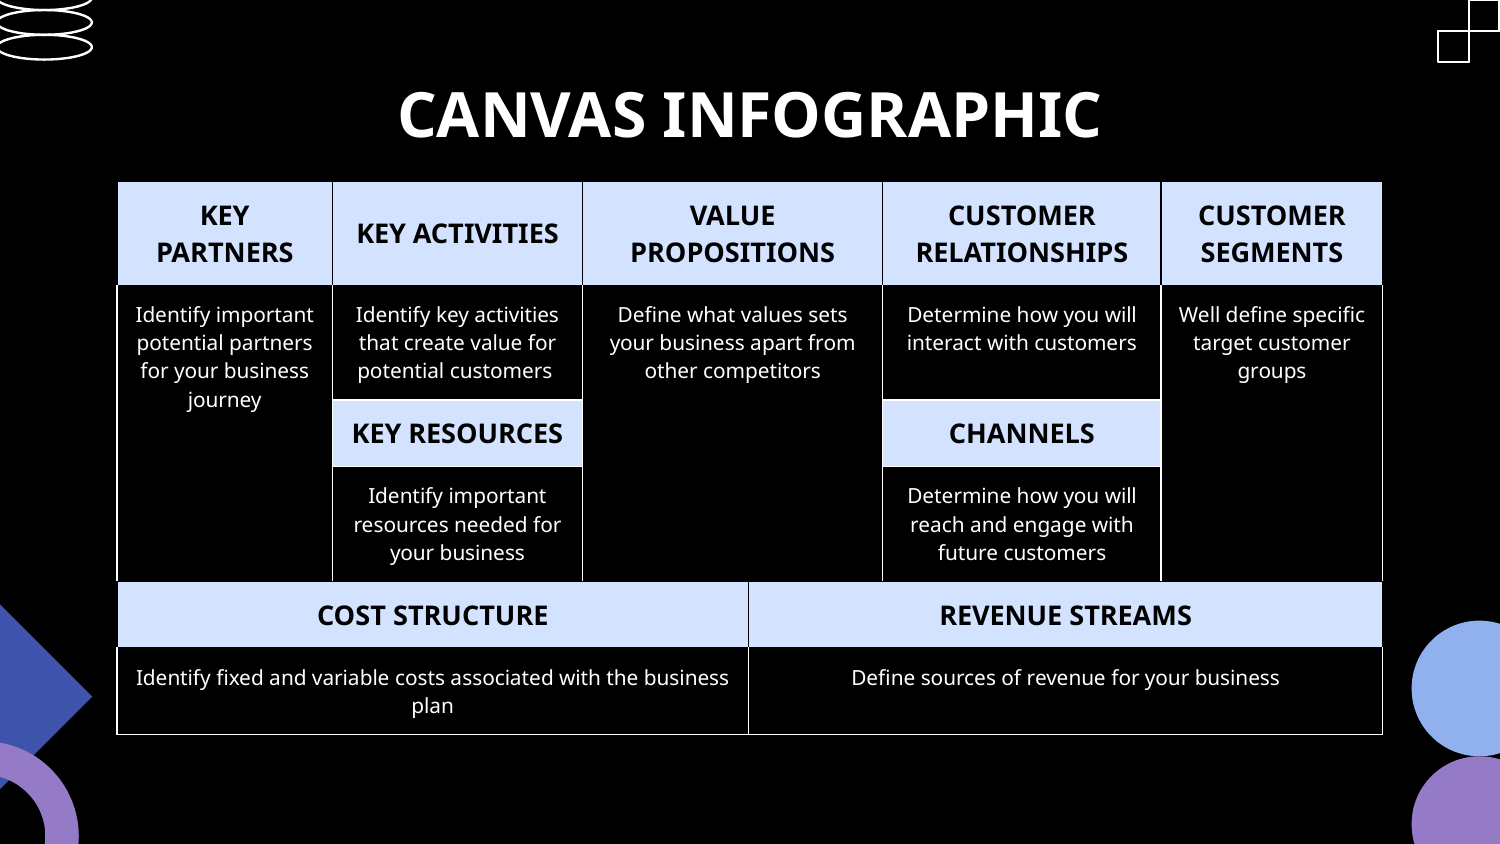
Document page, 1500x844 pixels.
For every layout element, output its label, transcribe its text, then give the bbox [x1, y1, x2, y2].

table_cell Identify important potential partners for your business journey [118, 286, 332, 581]
table_header KEY ACTIVITIES [333, 182, 582, 285]
table_header VALUE PROPOSITIONS [583, 182, 882, 285]
table_cell Identify key activities that create value for potential customers [333, 286, 582, 399]
table_cell REVENUE STREAMS [749, 582, 1382, 647]
table_cell KEY RESOURCES [333, 401, 582, 466]
title CANVAS INFOGRAPHIC [118, 60, 1382, 150]
table_cell Determine how you will reach and engage with future customers [883, 467, 1160, 581]
table_cell Determine how you will interact with customers [883, 286, 1160, 399]
table_cell Well define specific target customer groups [1162, 286, 1382, 581]
table_cell Define what values sets your business apart from other competitors [583, 286, 882, 581]
table_header KEY PARTNERS [118, 182, 332, 285]
table_cell Define sources of revenue for your business [749, 649, 1382, 734]
table_cell Identify important resources needed for your business [333, 467, 582, 581]
table_header CUSTOMER SEGMENTS [1162, 182, 1382, 285]
table_cell CHANNELS [883, 401, 1160, 466]
table_cell Identify fixed and variable costs associated with the business plan [118, 649, 748, 734]
table_cell COST STRUCTURE [118, 582, 748, 647]
table_header CUSTOMER RELATIONSHIPS [883, 182, 1160, 285]
